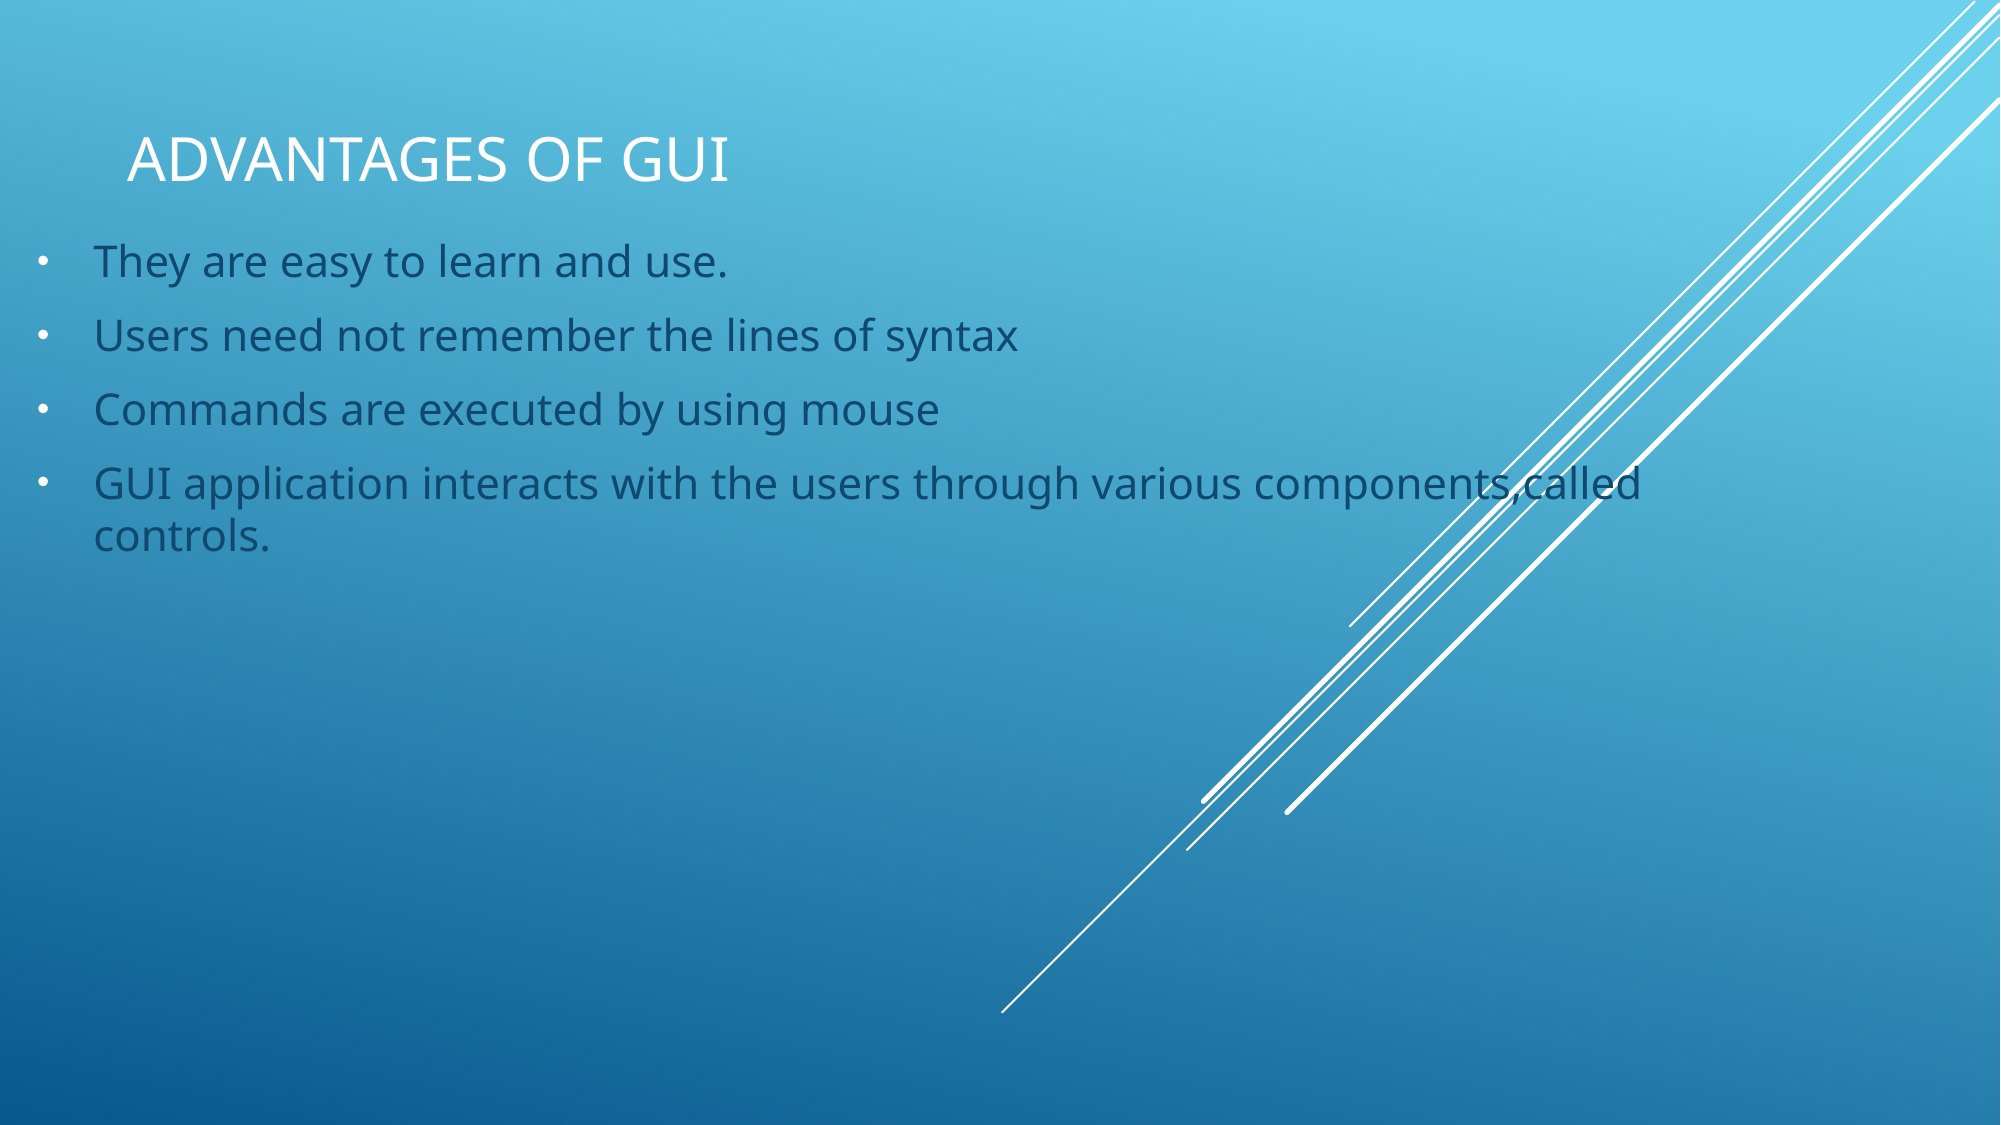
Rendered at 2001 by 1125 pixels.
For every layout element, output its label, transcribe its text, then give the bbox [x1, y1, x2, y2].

title Advantages of GUI [112, 112, 1652, 202]
subtitle They are easy to learn and use. Users need not remember the lines of syntax Commands are executed by using mouse GUI application interacts with the users through various components,called controls. [22, 226, 1826, 950]
